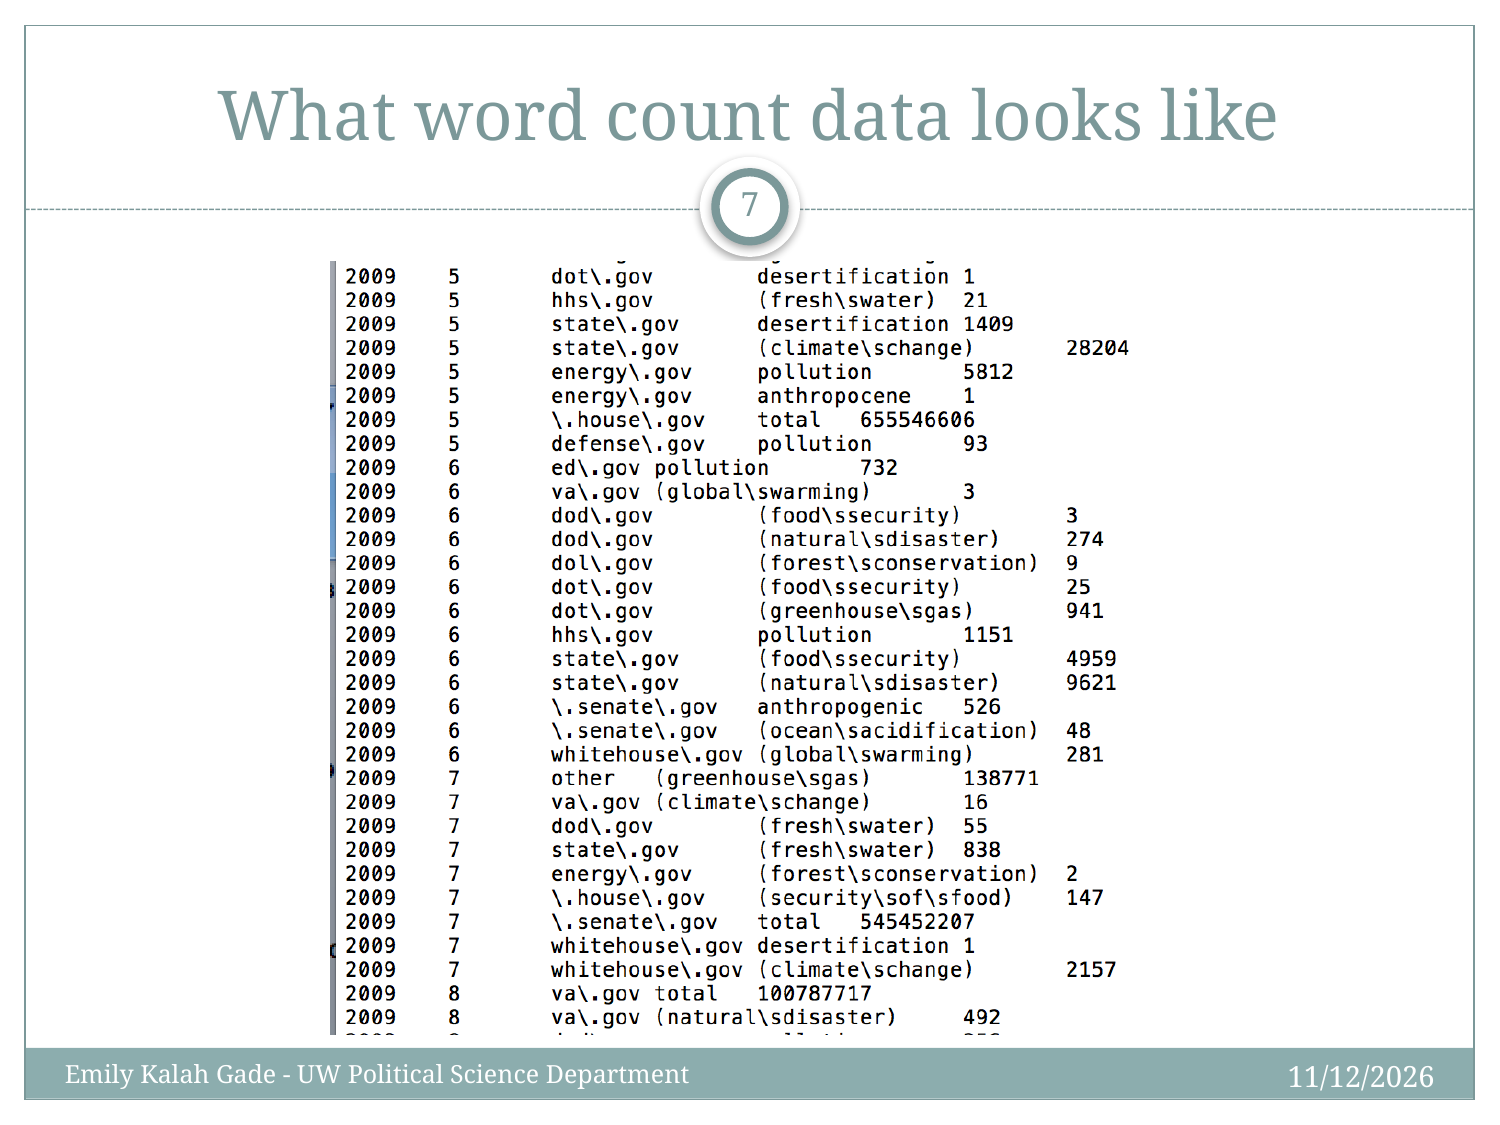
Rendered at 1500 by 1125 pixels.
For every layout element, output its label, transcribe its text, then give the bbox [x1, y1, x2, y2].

footer Emily Kalah Gade - UW Political Science Department [50, 1051, 788, 1112]
slide_number 7 [712, 169, 788, 243]
title What word count data looks like [49, 37, 1450, 162]
picture [330, 261, 1172, 1035]
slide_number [950, 1050, 1450, 1111]
